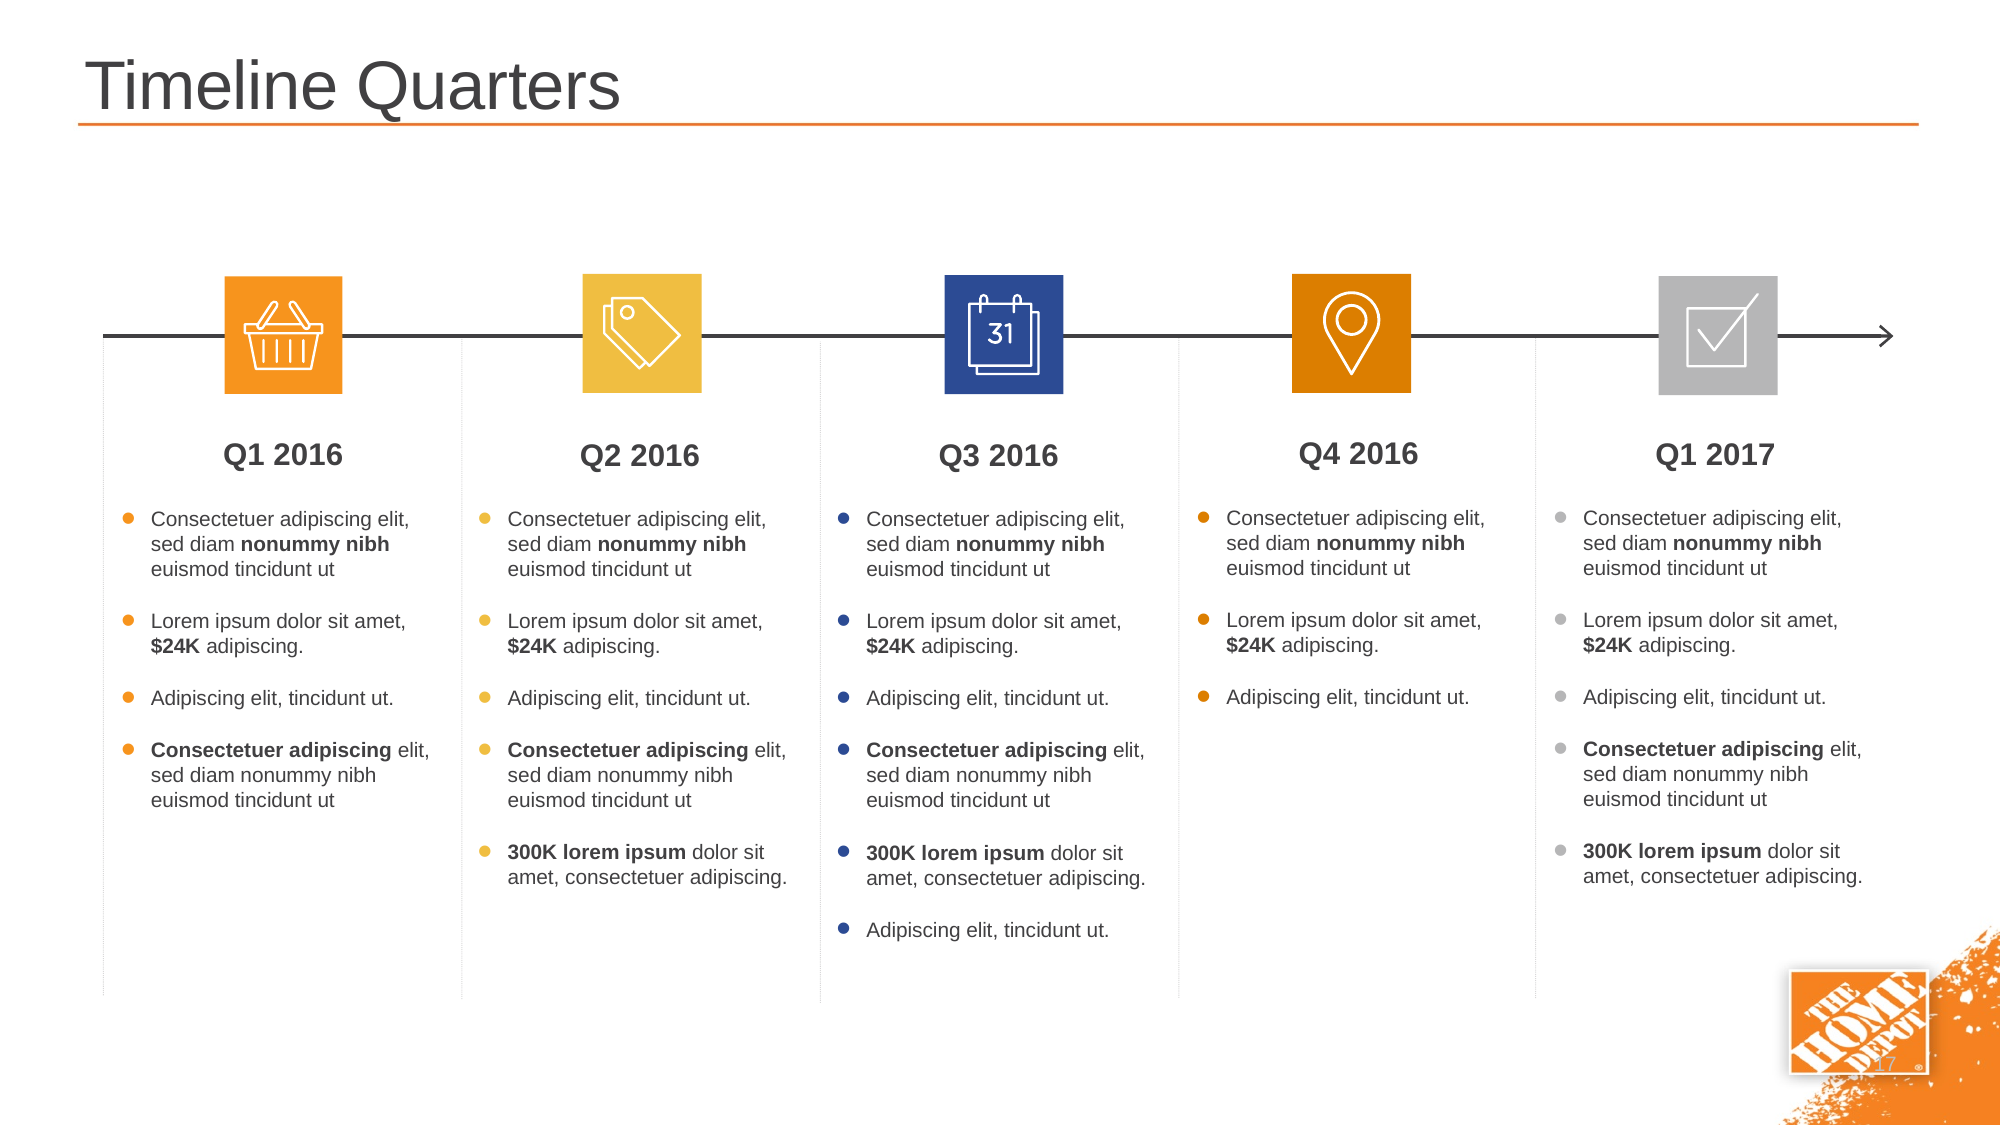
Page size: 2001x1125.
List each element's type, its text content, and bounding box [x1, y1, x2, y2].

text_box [224, 276, 343, 394]
text_box Q4 2016 Consectetuer adipiscing elit, sed diam nonummy nibh euismod tincidunt ut Lorem ipsum dolor sit amet, $24K adipiscing. Adipiscing elit, tincidunt ut. [1181, 426, 1535, 716]
text_box Q3 2016 Consectetuer adipiscing elit, sed diam nonummy nibh euismod tincidunt ut Lorem ipsum dolor sit amet, $24K adipiscing. Adipiscing elit, tincidunt ut. Consectetuer adipiscing elit, sed diam nonummy nibh euismod tincidunt ut 300K lorem ipsum dolor sit amet, consectetuer adipiscing. Adipiscing elit, tincidunt ut. [821, 427, 1176, 1001]
text_box Q2 2016 Consectetuer adipiscing elit, sed diam nonummy nibh euismod tincidunt ut Lorem ipsum dolor sit amet, $24K adipiscing. Adipiscing elit, tincidunt ut. Consectetuer adipiscing elit, sed diam nonummy nibh euismod tincidunt ut 300K lorem ipsum dolor sit amet, consectetuer adipiscing. [462, 427, 818, 949]
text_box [1658, 276, 1778, 396]
slide_number 17 [1835, 1033, 1912, 1094]
title Timeline Quarters [69, 33, 1894, 132]
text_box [944, 275, 1064, 395]
text_box Q1 2017 Consectetuer adipiscing elit, sed diam nonummy nibh euismod tincidunt ut Lorem ipsum dolor sit amet, $24K adipiscing. Adipiscing elit, tincidunt ut. Consectetuer adipiscing elit, sed diam nonummy nibh euismod tincidunt ut 300K lorem ipsum dolor sit amet, consectetuer adipiscing. [1538, 426, 1893, 896]
text_box Q1 2016 Consectetuer adipiscing elit, sed diam nonummy nibh euismod tincidunt ut Lorem ipsum dolor sit amet, $24K adipiscing. Adipiscing elit, tincidunt ut. Consectetuer adipiscing elit, sed diam nonummy nibh euismod tincidunt ut [106, 427, 461, 871]
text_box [1292, 273, 1412, 393]
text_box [582, 273, 702, 393]
picture [0, 0, 2000, 1125]
